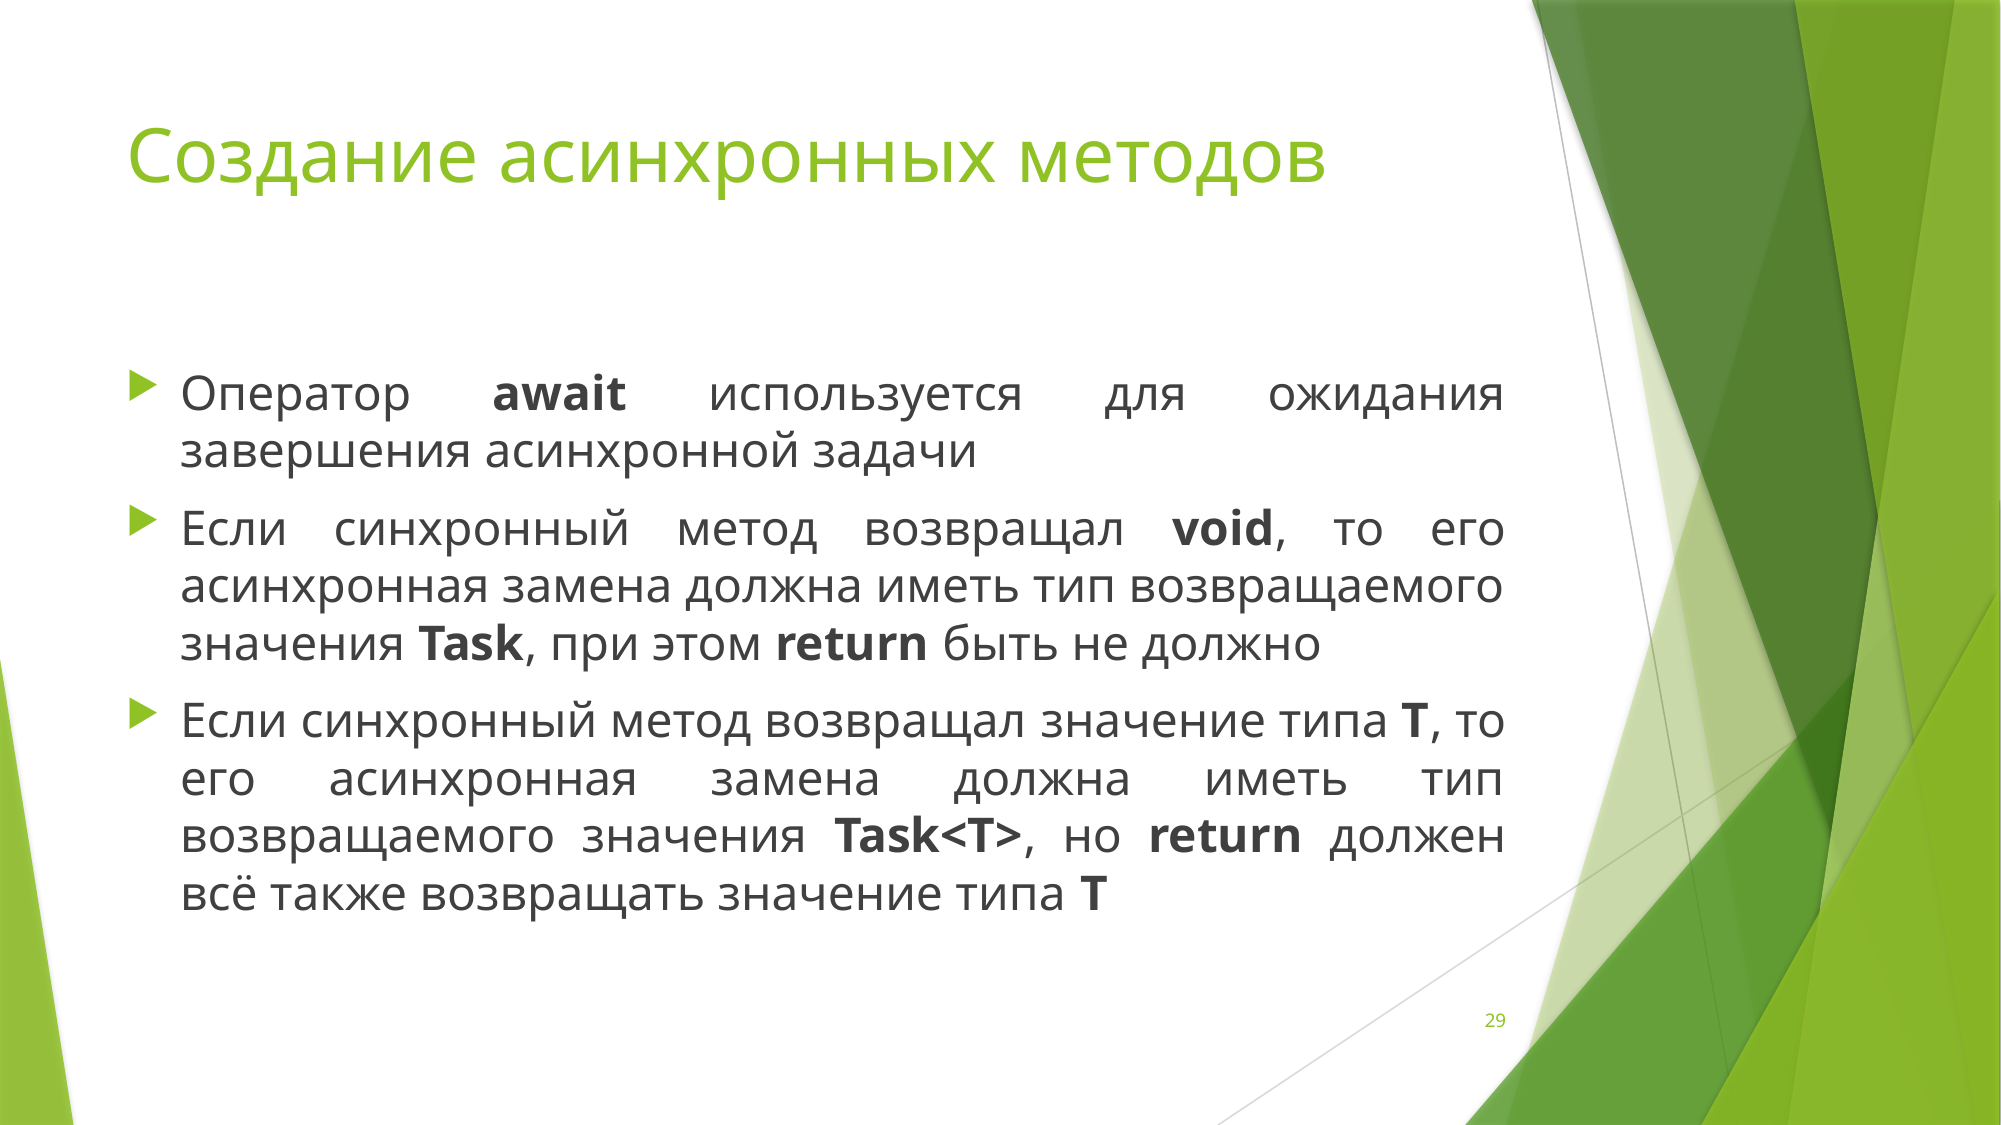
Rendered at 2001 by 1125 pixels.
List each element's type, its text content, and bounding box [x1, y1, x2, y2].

list Оператор await используется для ожидания завершения асинхронной задачи Если синхронный метод возвращал void, то его асинхронная замена должна иметь тип возвращаемого значения Task, при этом return быть не должно Если синхронный метод возвращал значение типа T, то его асинхронная замена должна иметь тип возвращаемого значения Task<T>, но return должен всё также возвращать значение типа T [111, 354, 1522, 992]
title Создание асинхронных методов [111, 99, 1522, 317]
slide_number 29 [1409, 991, 1522, 1051]
